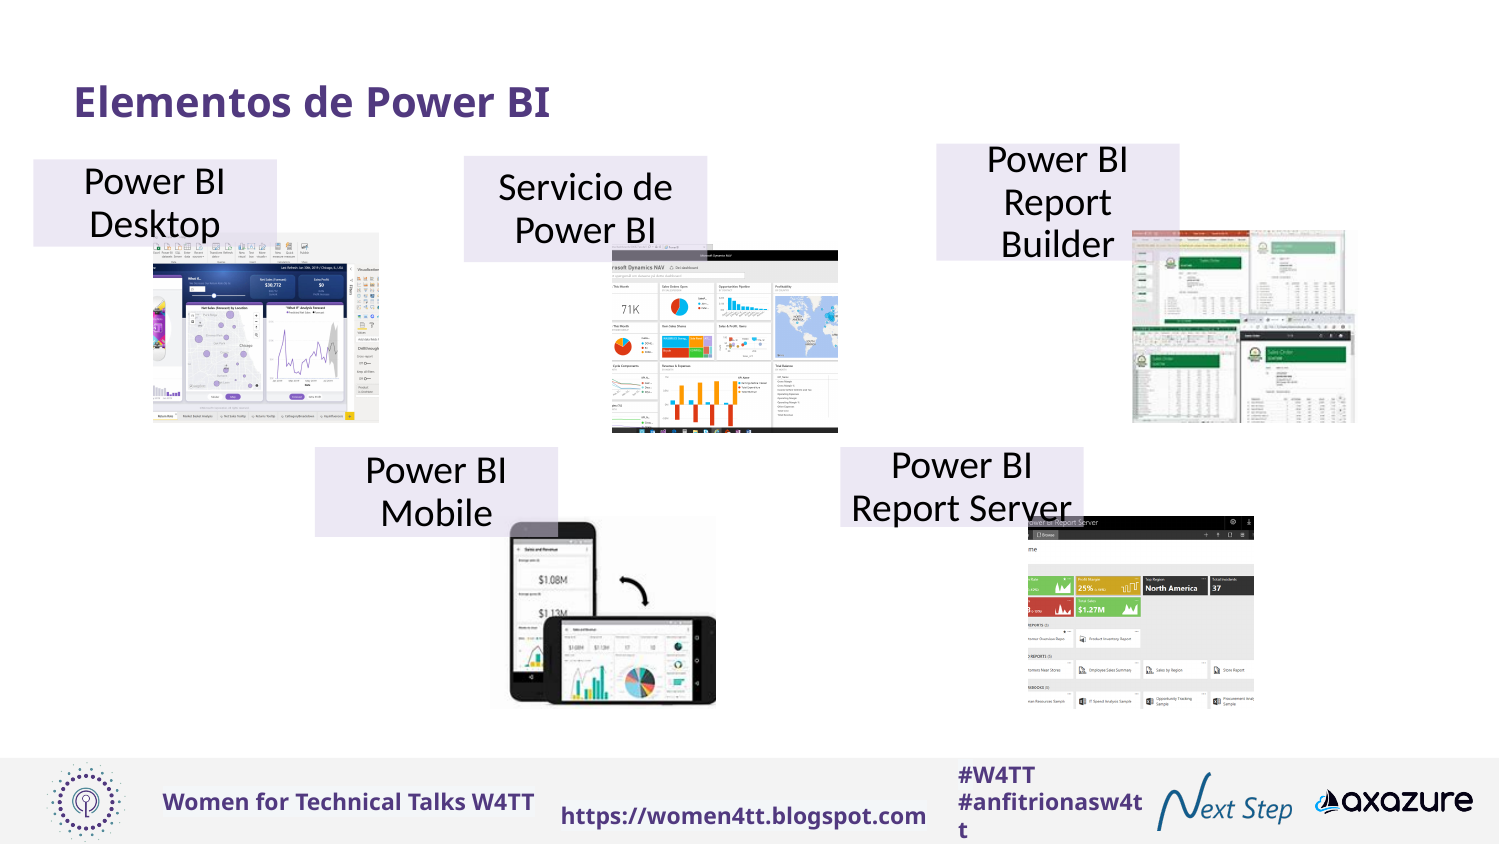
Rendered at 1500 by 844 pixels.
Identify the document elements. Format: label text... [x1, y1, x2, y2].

picture [1315, 789, 1473, 814]
text_box [149, 225, 383, 427]
title Elementos de Power BI [59, 60, 1361, 160]
text_box [1128, 225, 1362, 427]
text_box [1024, 512, 1258, 713]
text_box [314, 446, 559, 538]
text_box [33, 159, 278, 247]
text_box [486, 512, 720, 713]
text_box [608, 236, 842, 438]
picture [42, 756, 132, 844]
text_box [463, 155, 708, 263]
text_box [840, 446, 1084, 528]
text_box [935, 143, 1180, 261]
picture [1157, 772, 1292, 831]
